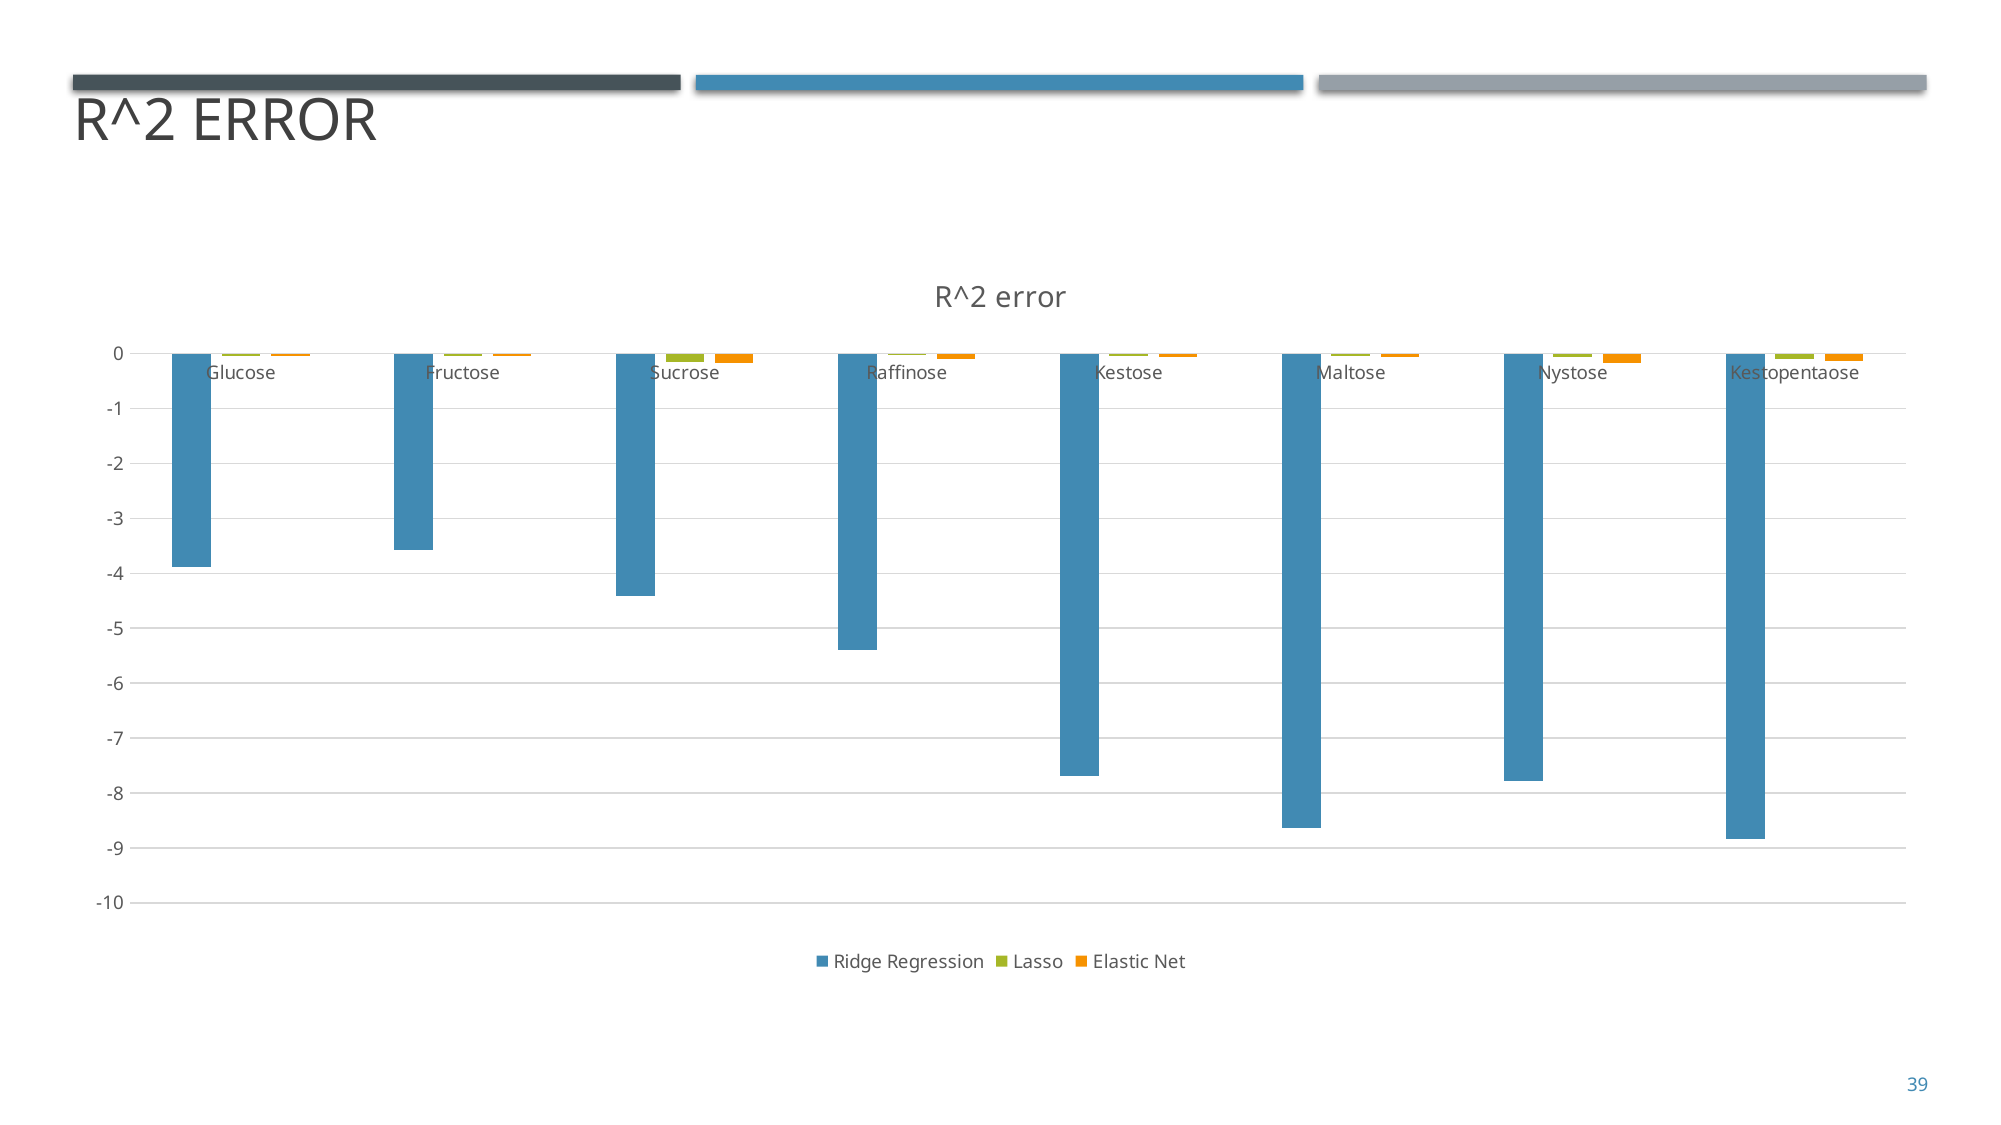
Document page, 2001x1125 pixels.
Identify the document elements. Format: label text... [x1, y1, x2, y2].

chart [57, 244, 1944, 981]
slide_number 39 [1770, 1055, 1944, 1116]
text_box R^2 error [58, 75, 1210, 244]
